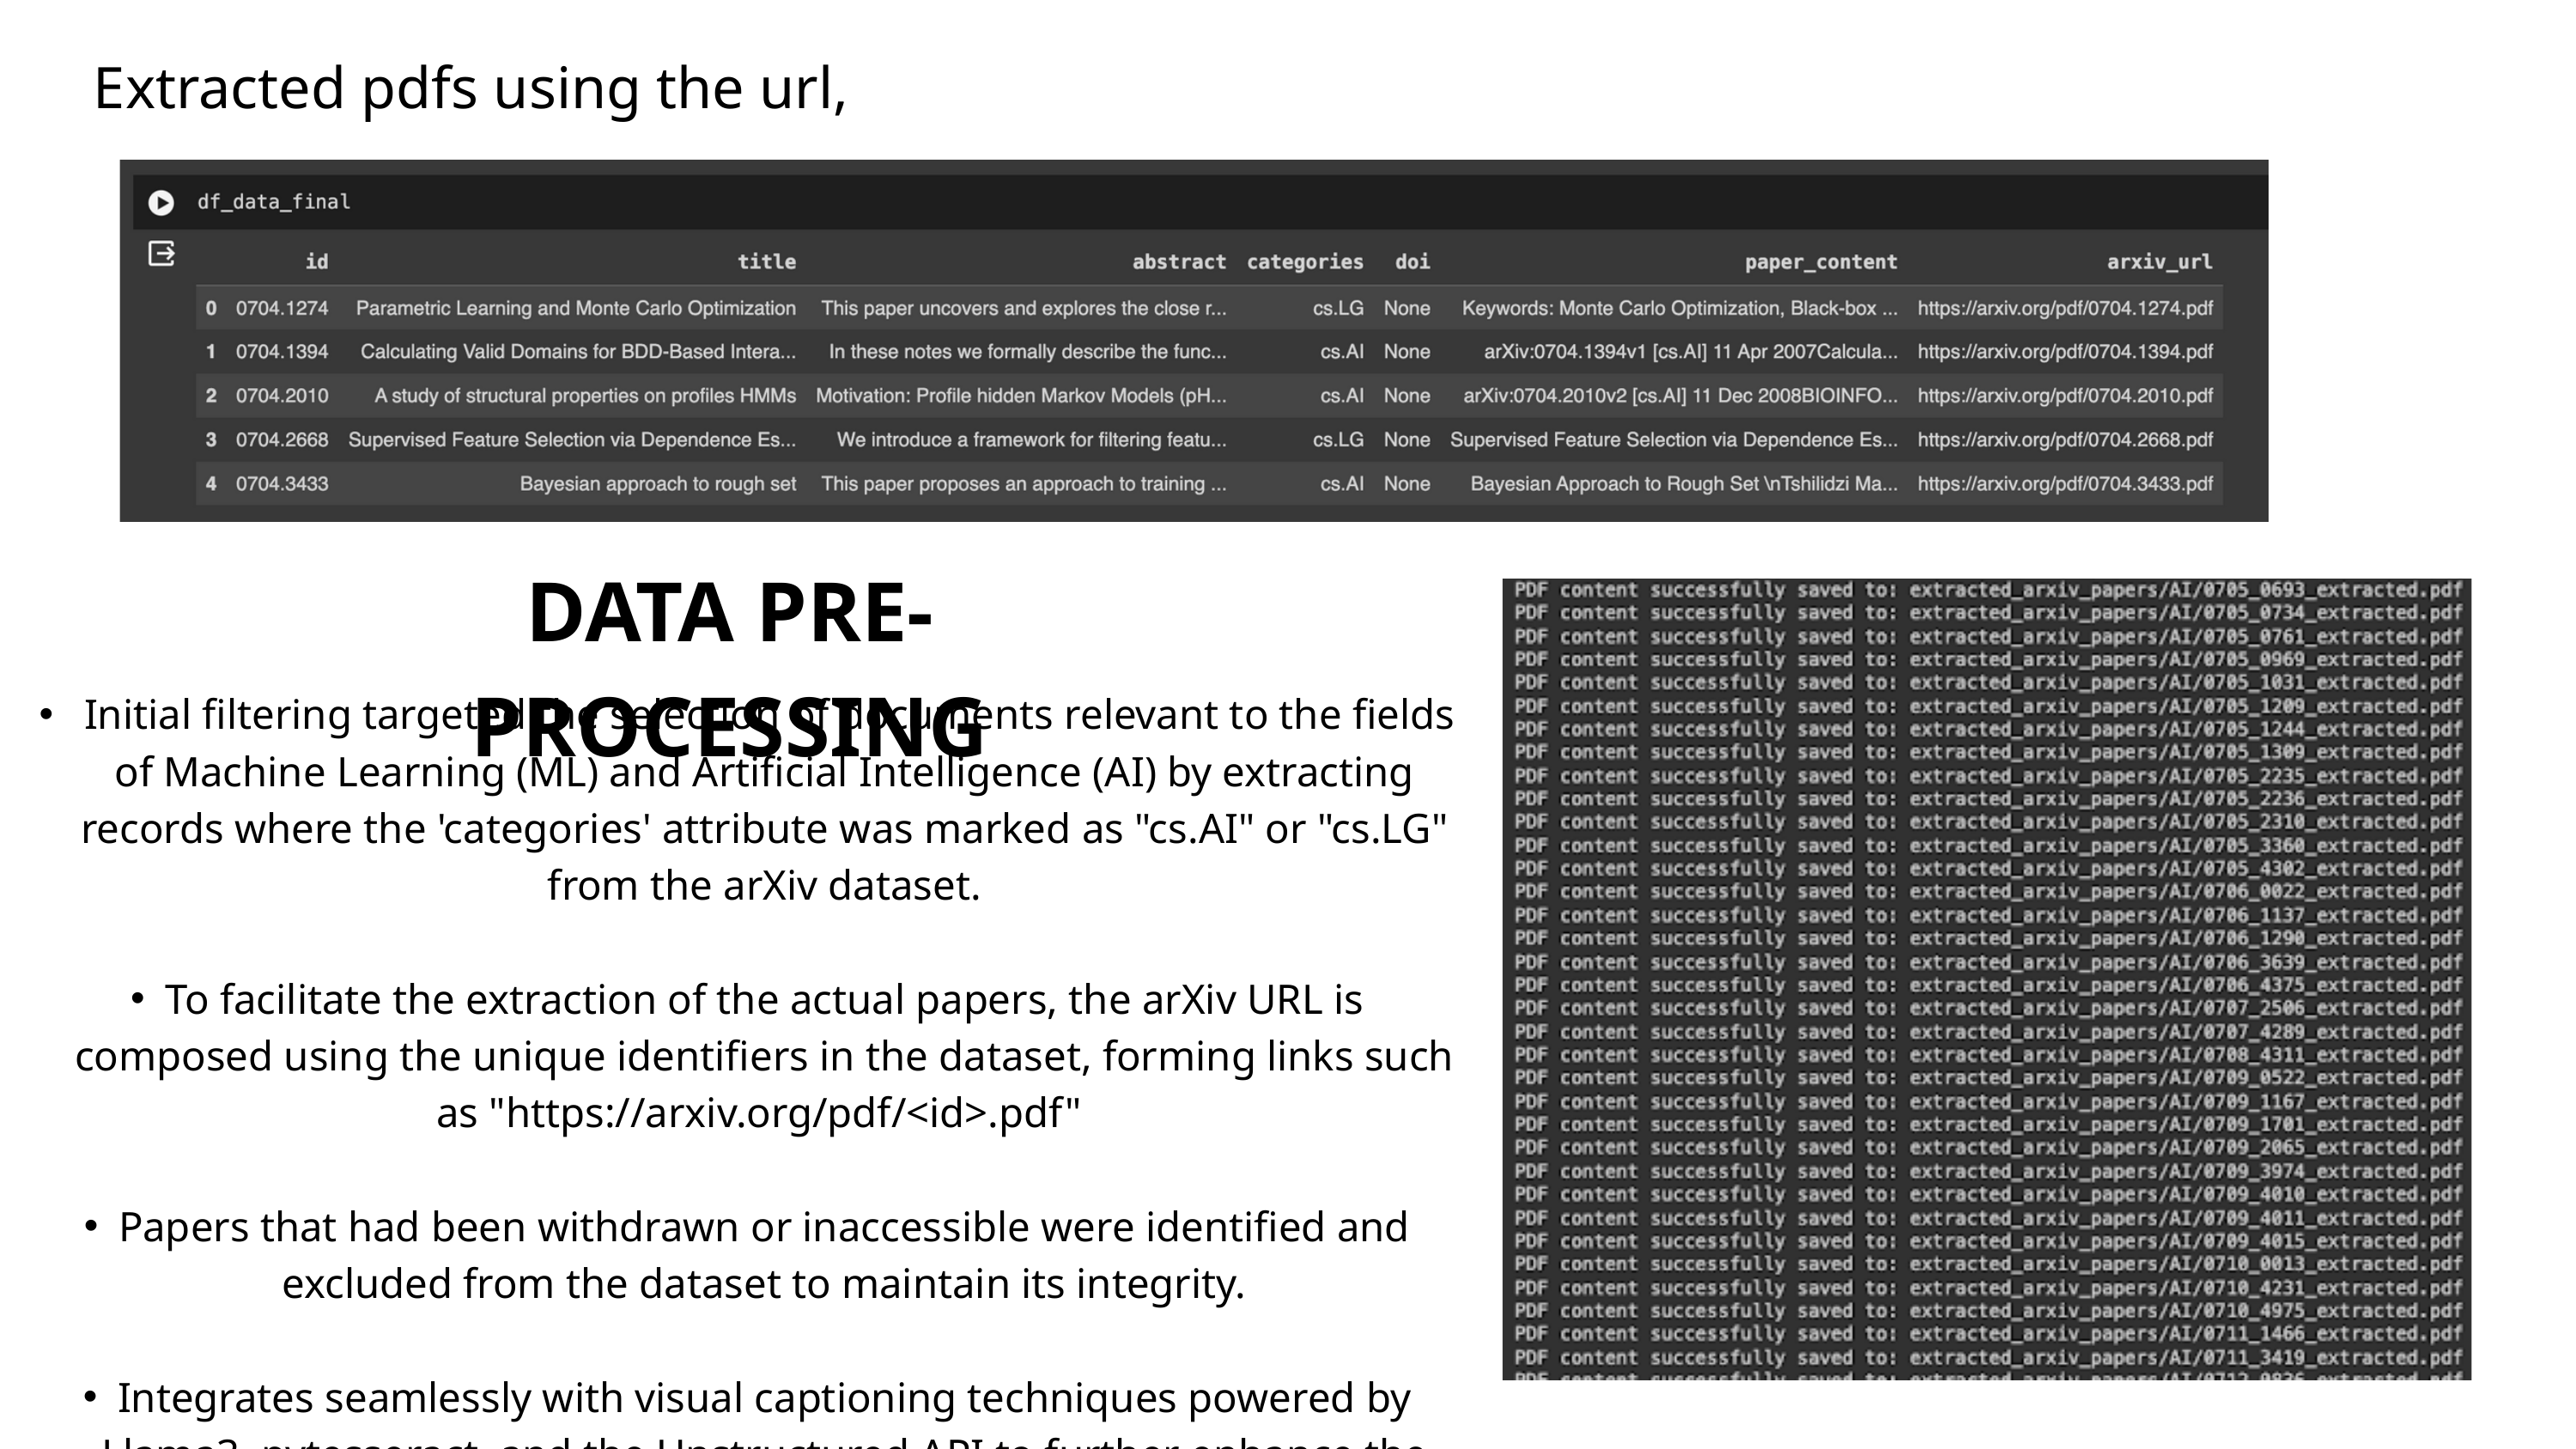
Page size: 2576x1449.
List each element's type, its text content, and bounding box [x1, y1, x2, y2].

text_box [119, 160, 2269, 522]
text_box Extracted pdfs using the url, [17, 39, 927, 120]
text_box Initial filtering targeted the selection of documents relevant to the fields of Machine Learning (ML) and Artificial Intelligence (AI) by extracting records where the 'categories' attribute was marked as "cs.AI" or "cs.LG" from the arXiv dataset. To facilitate the extraction of the actual papers, the arXiv URL is composed using the unique identifiers in the dataset, forming links such as "https://arxiv.org/pdf/<id>.pdf" Papers that had been withdrawn or inaccessible were identified and excluded from the dataset to maintain its integrity. Integrates seamlessly with visual captioning techniques powered by Llama3, pytesseract, and the Unstructured API to further enhance the extraction of textual data embedded within images, such as table headers or annotations. [0, 681, 1461, 1449]
text_box DATA PRE-PROCESSING [335, 543, 1125, 773]
text_box [1502, 579, 2472, 1380]
